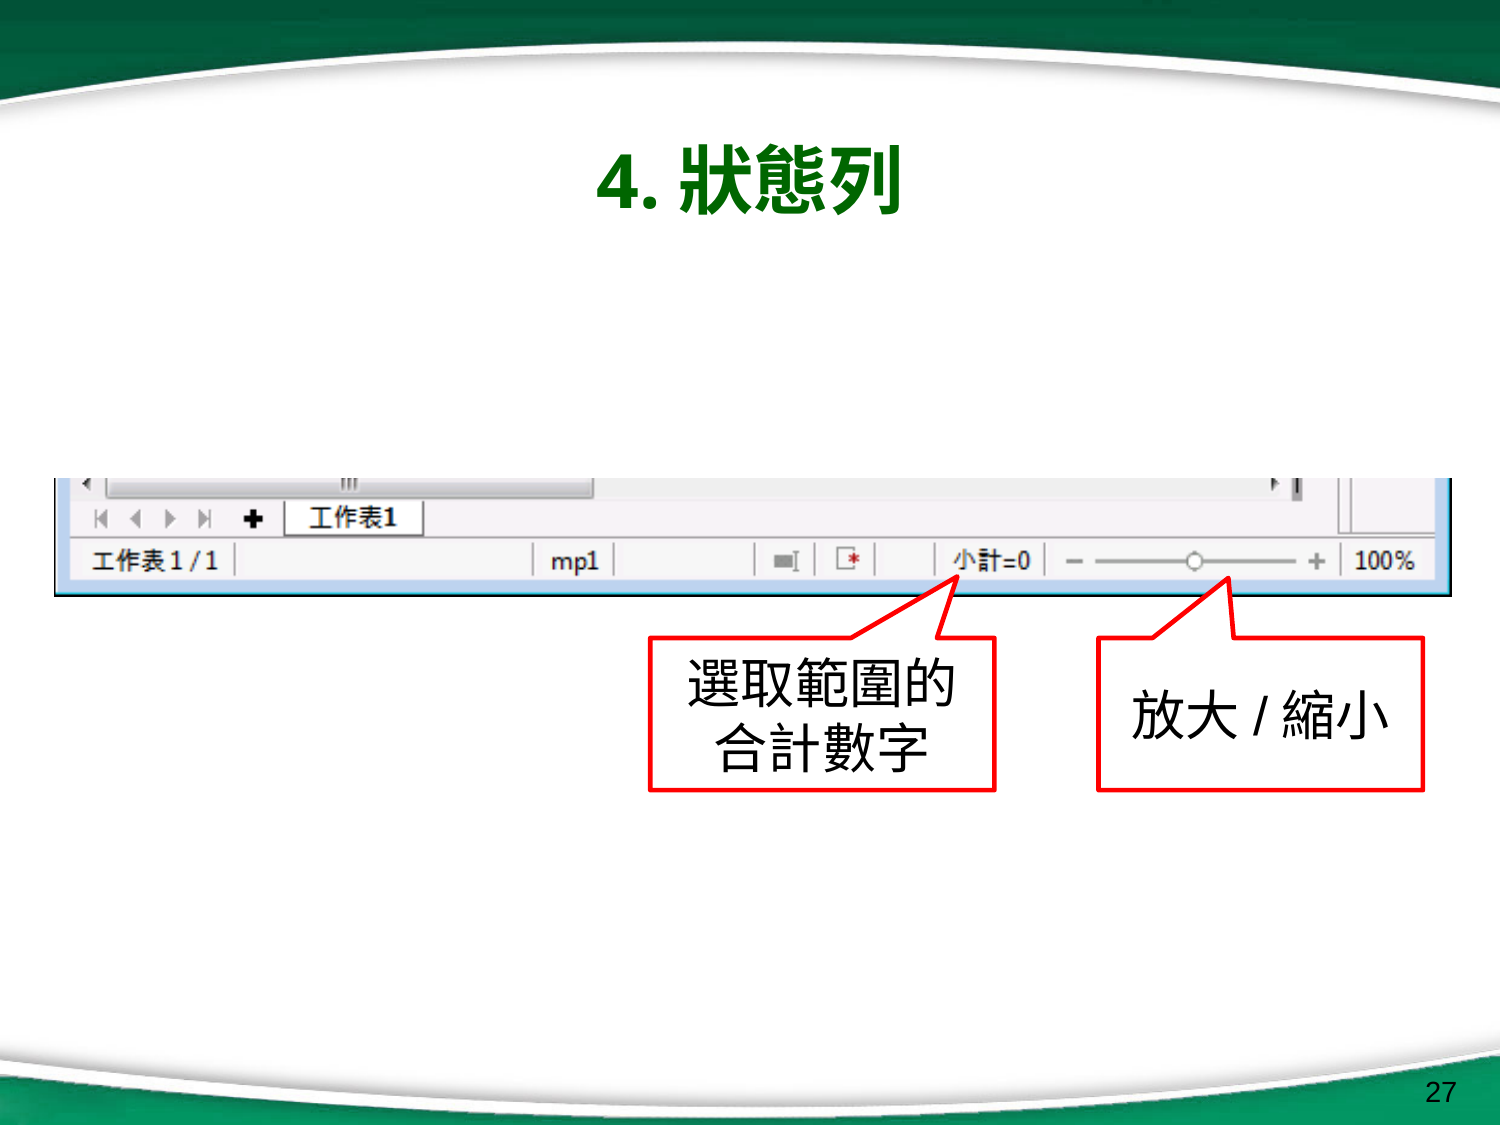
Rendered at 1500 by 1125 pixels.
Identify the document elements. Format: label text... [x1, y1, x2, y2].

picture [0, 0, 1500, 1125]
text_box 選取範圍的合計數字 [650, 605, 995, 791]
slide_number ‹#› [1410, 1056, 1500, 1125]
text_box 放大/縮小 [1098, 605, 1423, 791]
title 4.狀態列 [51, 112, 1449, 246]
